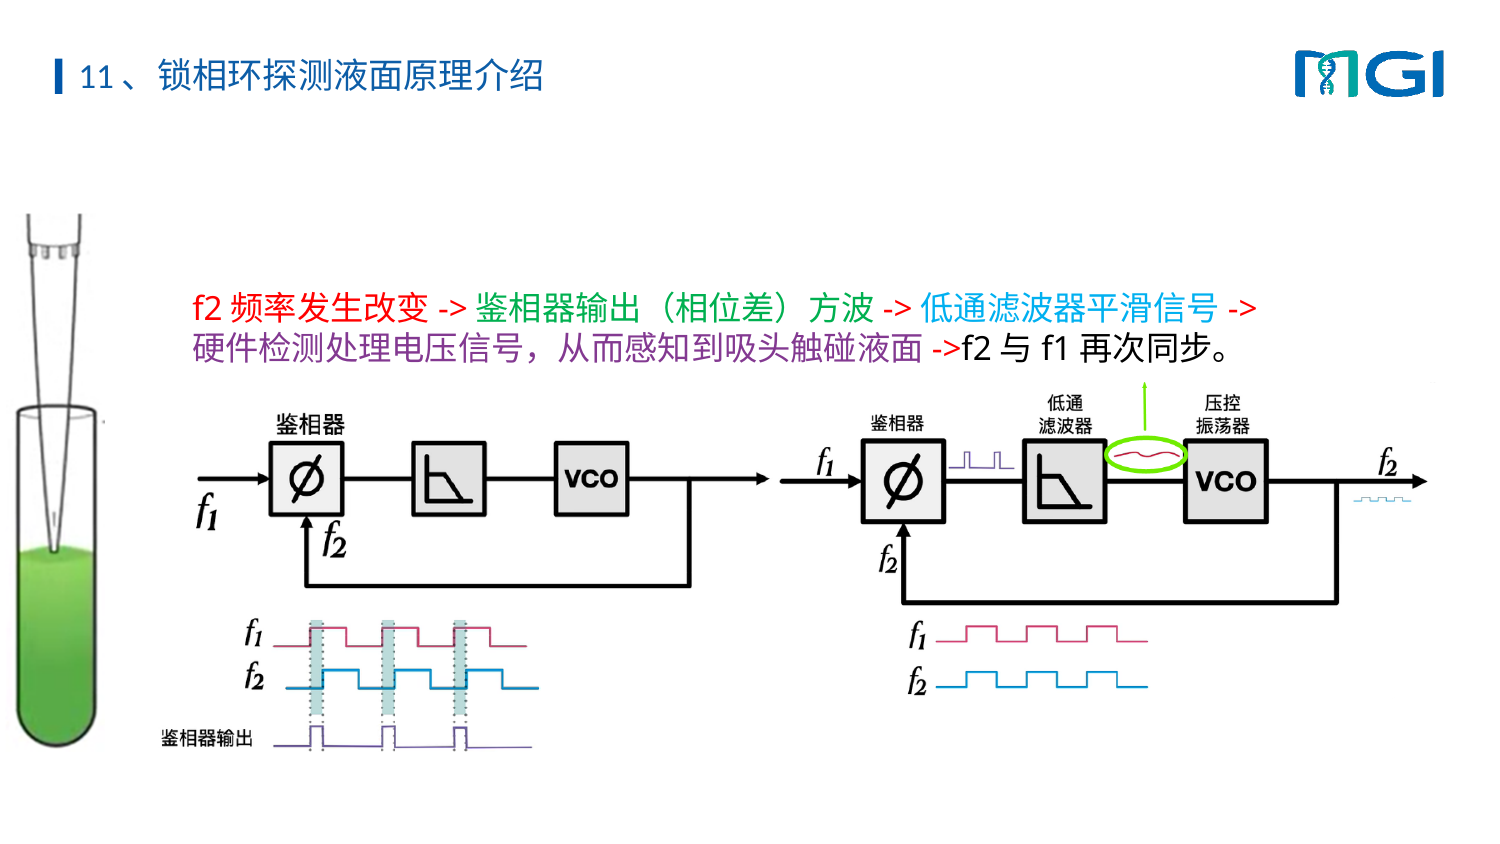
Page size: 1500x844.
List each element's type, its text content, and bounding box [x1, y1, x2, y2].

picture [1234, 0, 1500, 182]
title 11、锁相环探测液面原理介绍 [63, 45, 809, 103]
picture [154, 375, 1438, 752]
text_box f2频率发生改变->鉴相器输出（相位差）方波->低通滤波器平滑信号-> 硬件检测处理电压信号，从而感知到吸头触碰液面->f2与f1再次同步。 [177, 280, 1400, 375]
picture [0, 200, 109, 752]
